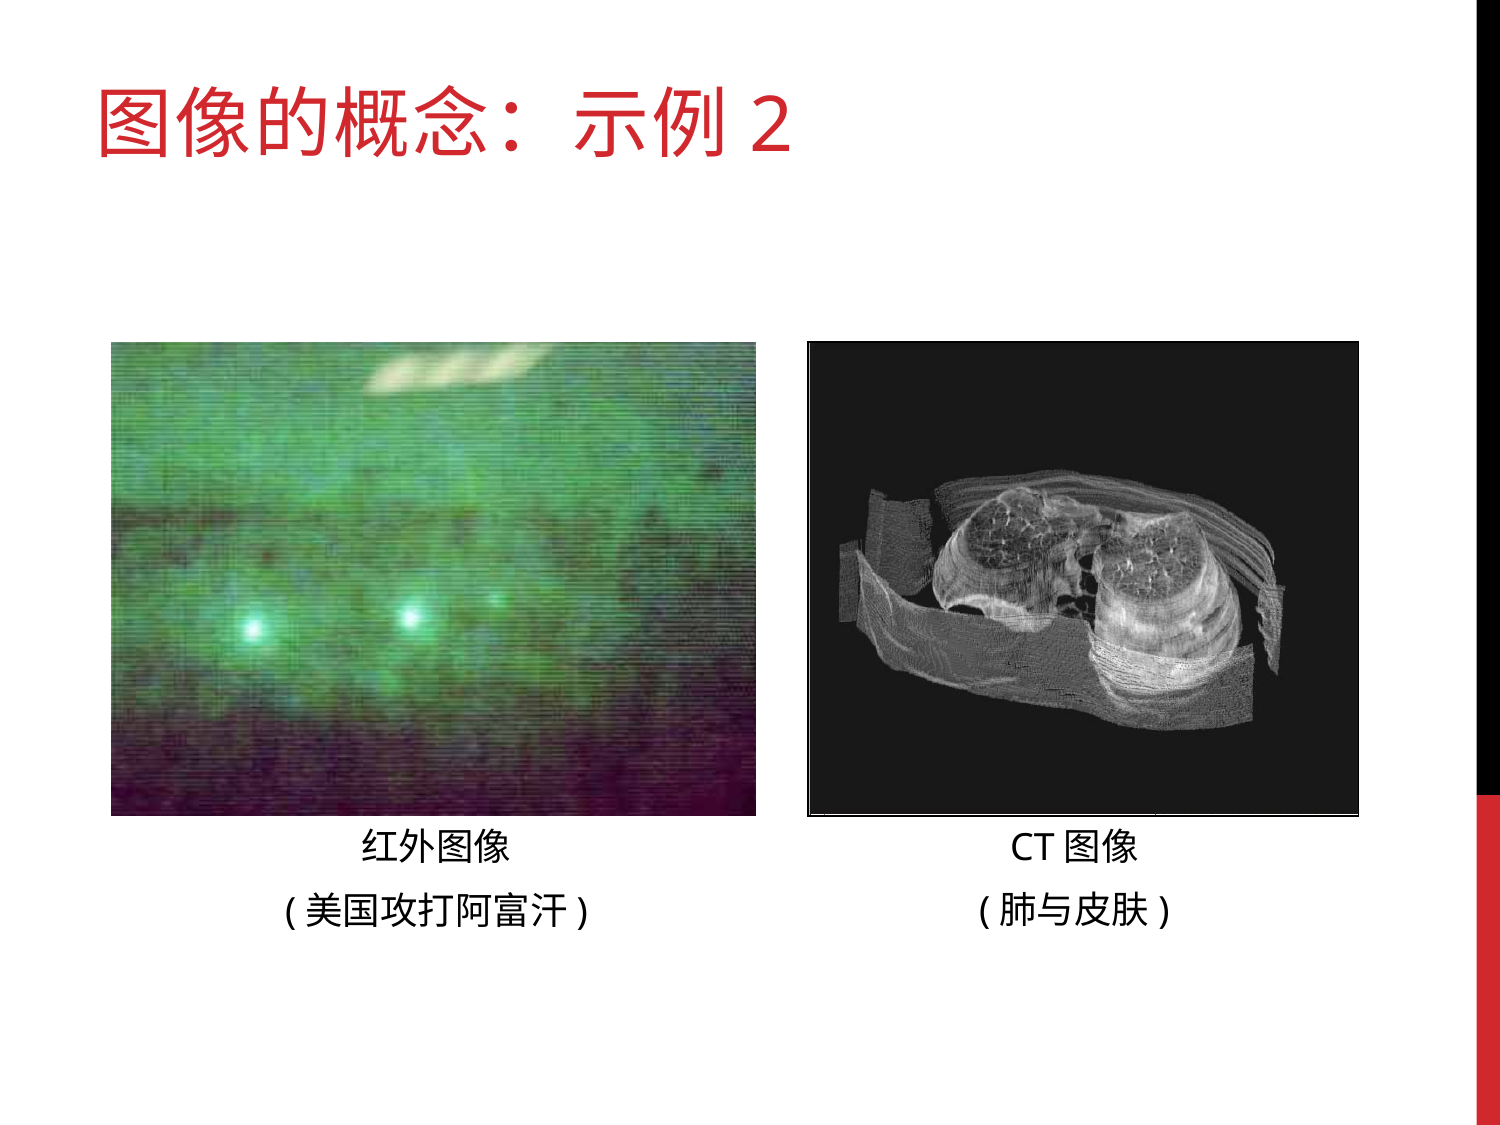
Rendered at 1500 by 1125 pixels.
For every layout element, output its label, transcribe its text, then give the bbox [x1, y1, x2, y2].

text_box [111, 342, 757, 944]
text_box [807, 342, 1358, 944]
text_box 图像的概念：示例2 [80, 66, 1497, 242]
